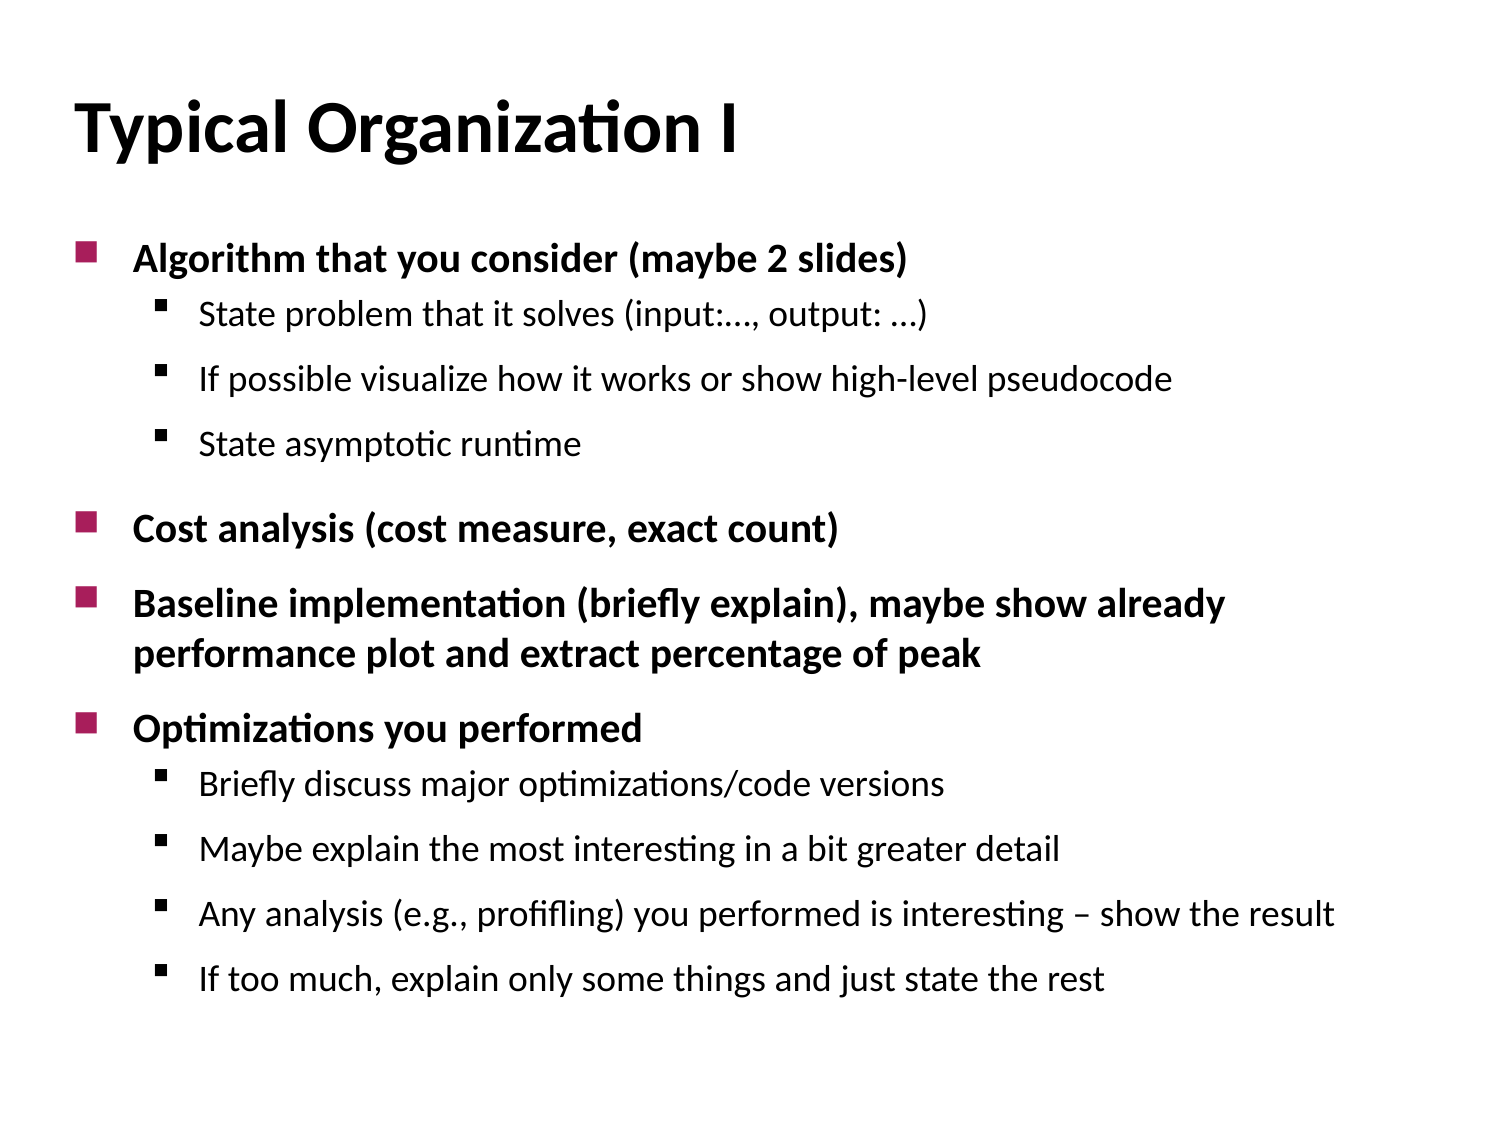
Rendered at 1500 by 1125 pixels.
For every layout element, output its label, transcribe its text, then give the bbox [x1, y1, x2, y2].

title Typical Organization I [59, 62, 1439, 188]
list Algorithm that you consider (maybe 2 slides) State problem that it solves (input:…, output: …) If possible visualize how it works or show high-level pseudocode State asymptotic runtime Cost analysis (cost measure, exact count) Baseline implementation (briefly explain), maybe show already performance plot and extract percentage of peak Optimizations you performed Briefly discuss major optimizations/code versions Maybe explain the most interesting in a bit greater detail Any analysis (e.g., profifling) you performed is interesting – show the result If too much, explain only some things and just state the rest [61, 223, 1358, 1040]
